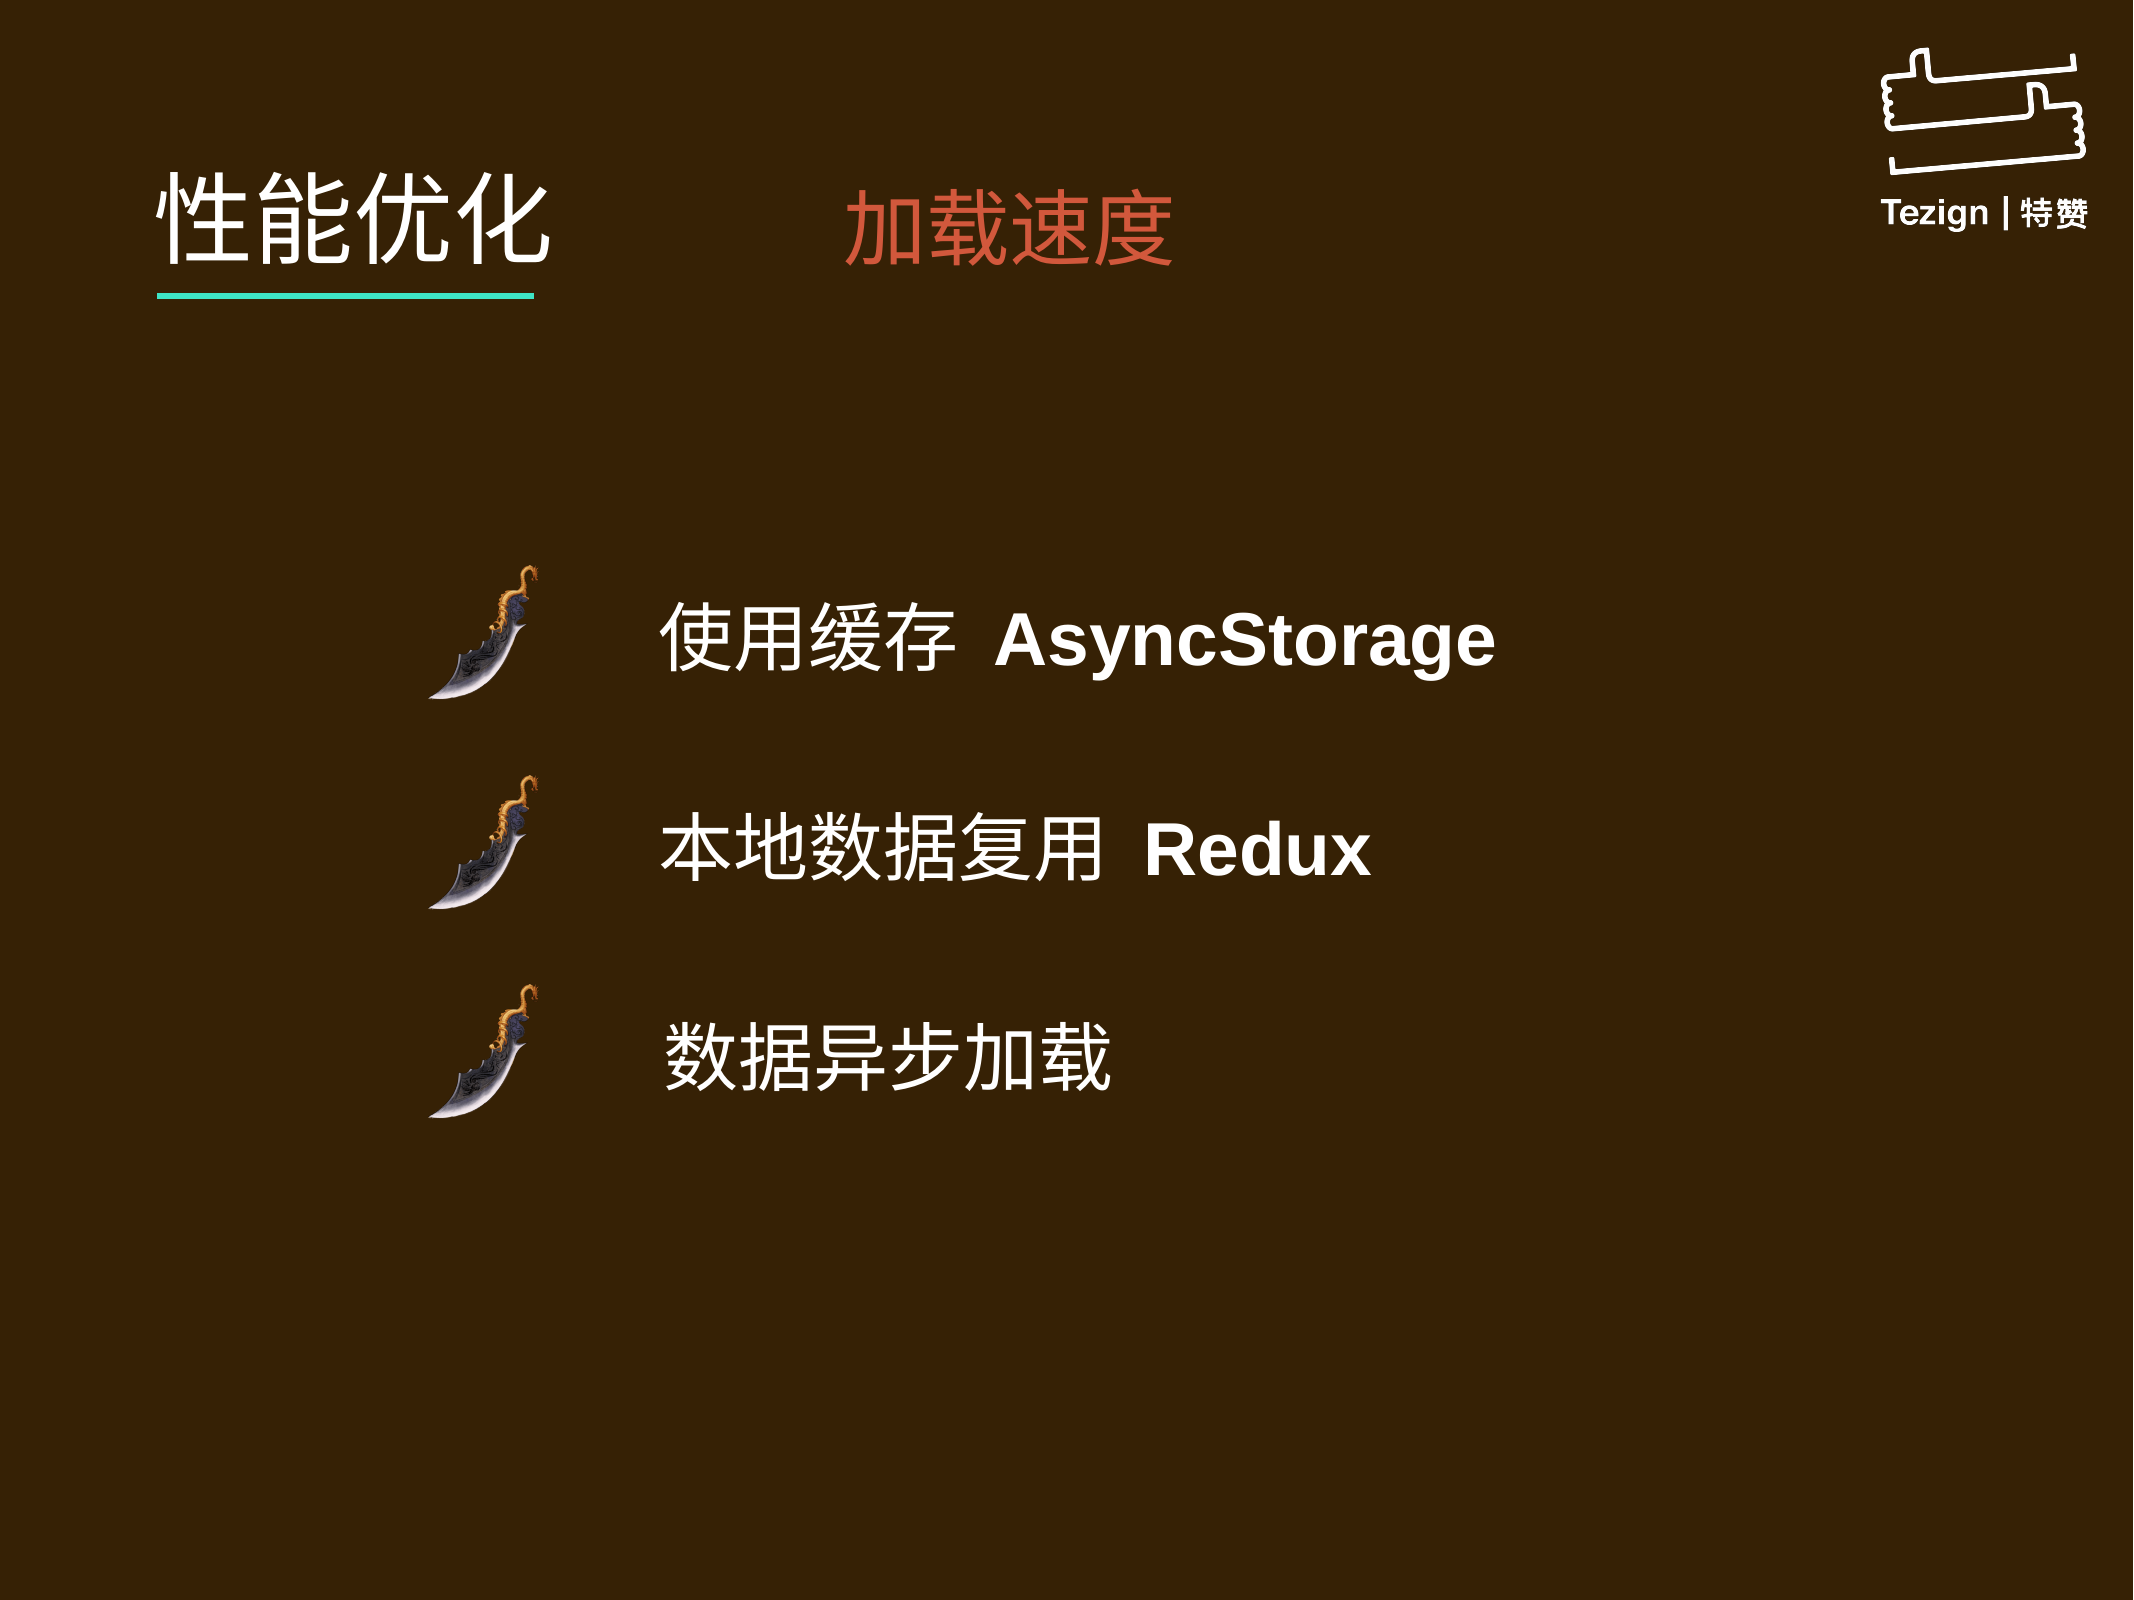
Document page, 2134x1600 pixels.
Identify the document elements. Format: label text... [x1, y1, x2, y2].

picture [1806, 0, 2134, 308]
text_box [417, 532, 1503, 739]
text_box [417, 741, 1378, 949]
text_box 性能优化 [135, 138, 1806, 295]
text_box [417, 951, 1124, 1159]
text_box 加载速度 [834, 167, 1185, 285]
